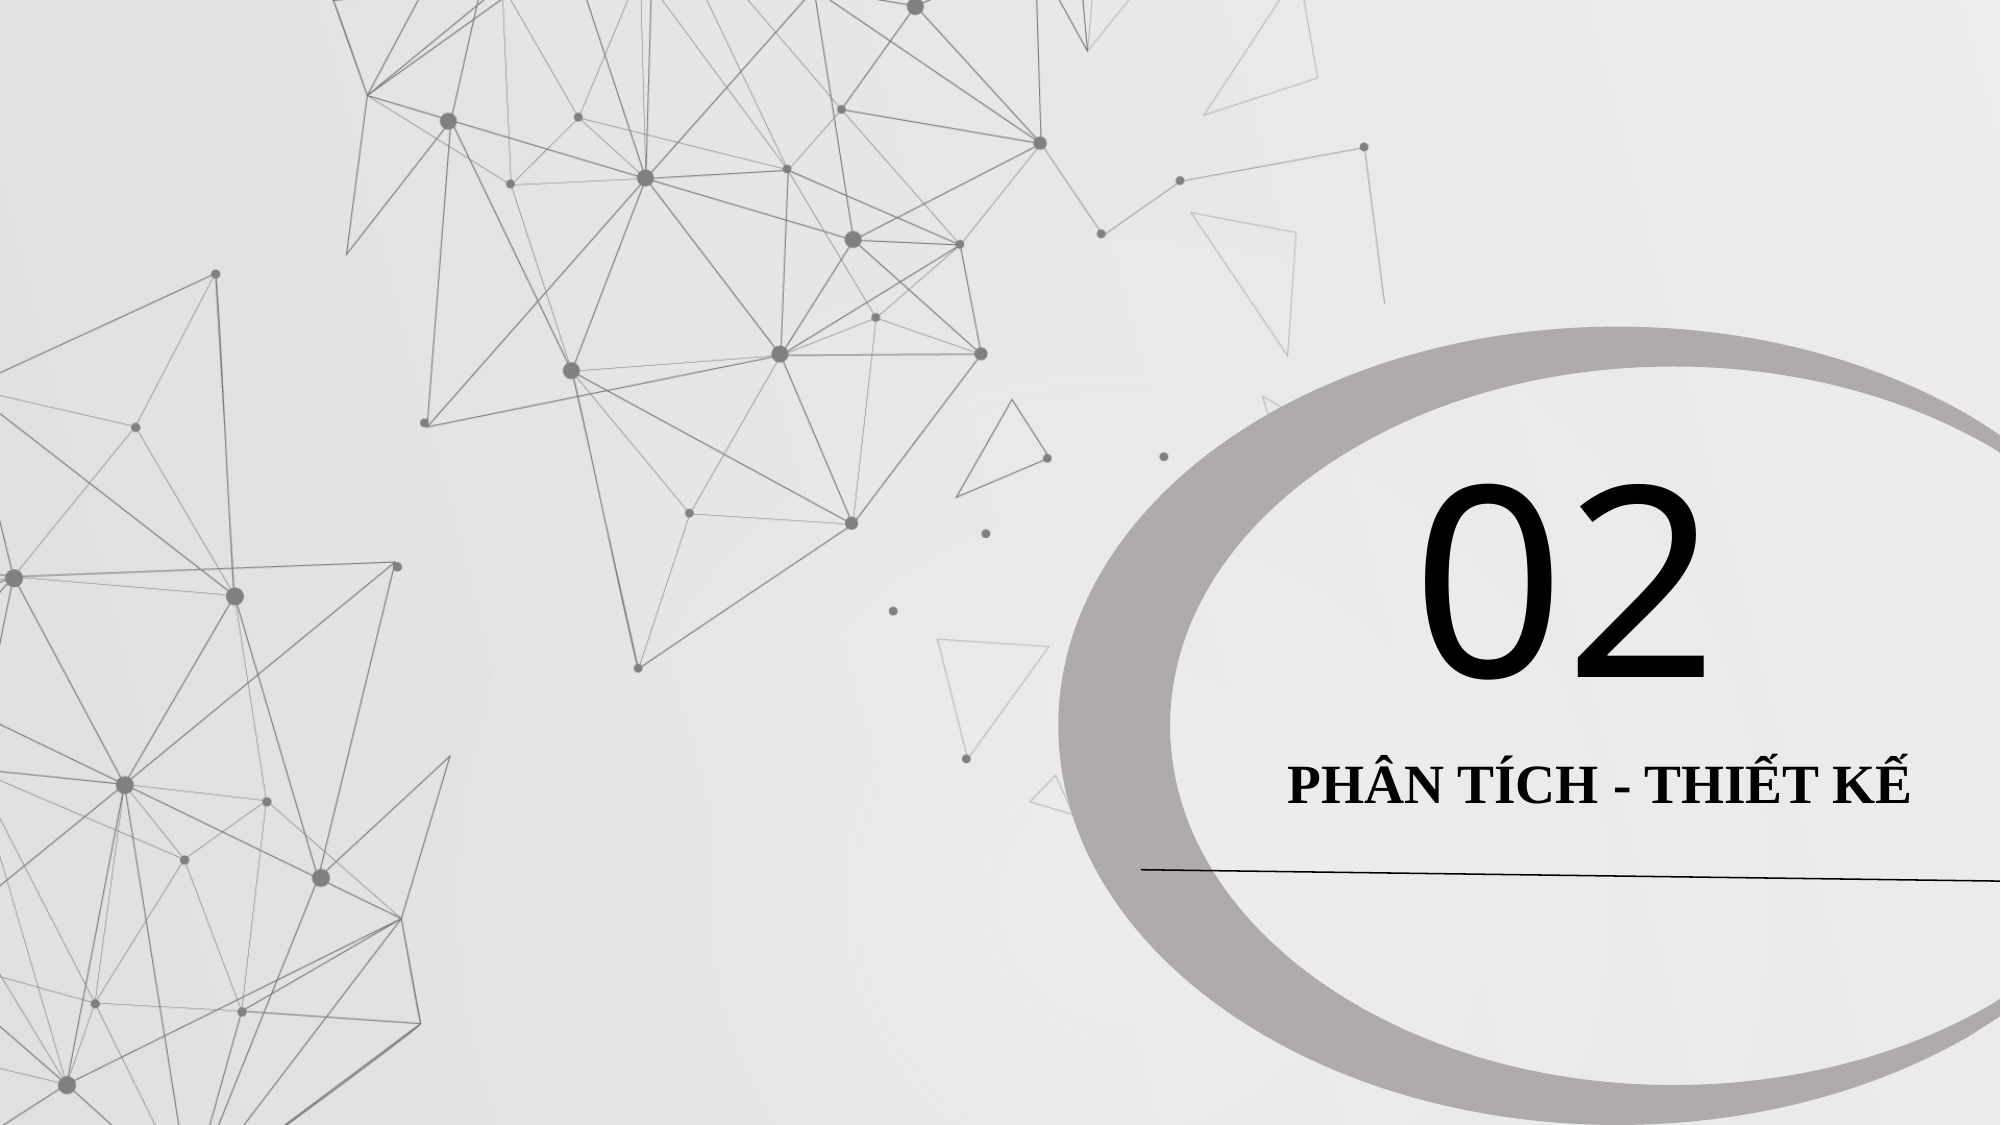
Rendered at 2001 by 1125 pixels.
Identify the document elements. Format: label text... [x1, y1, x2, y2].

text_box [1148, 326, 2000, 508]
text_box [1140, 869, 2000, 882]
title 02 [1085, 508, 1738, 674]
text_box [1058, 603, 2000, 1125]
text_box PHÂN TÍCH - THIẾT KẾ [1258, 708, 1944, 835]
picture [0, 0, 2001, 1125]
